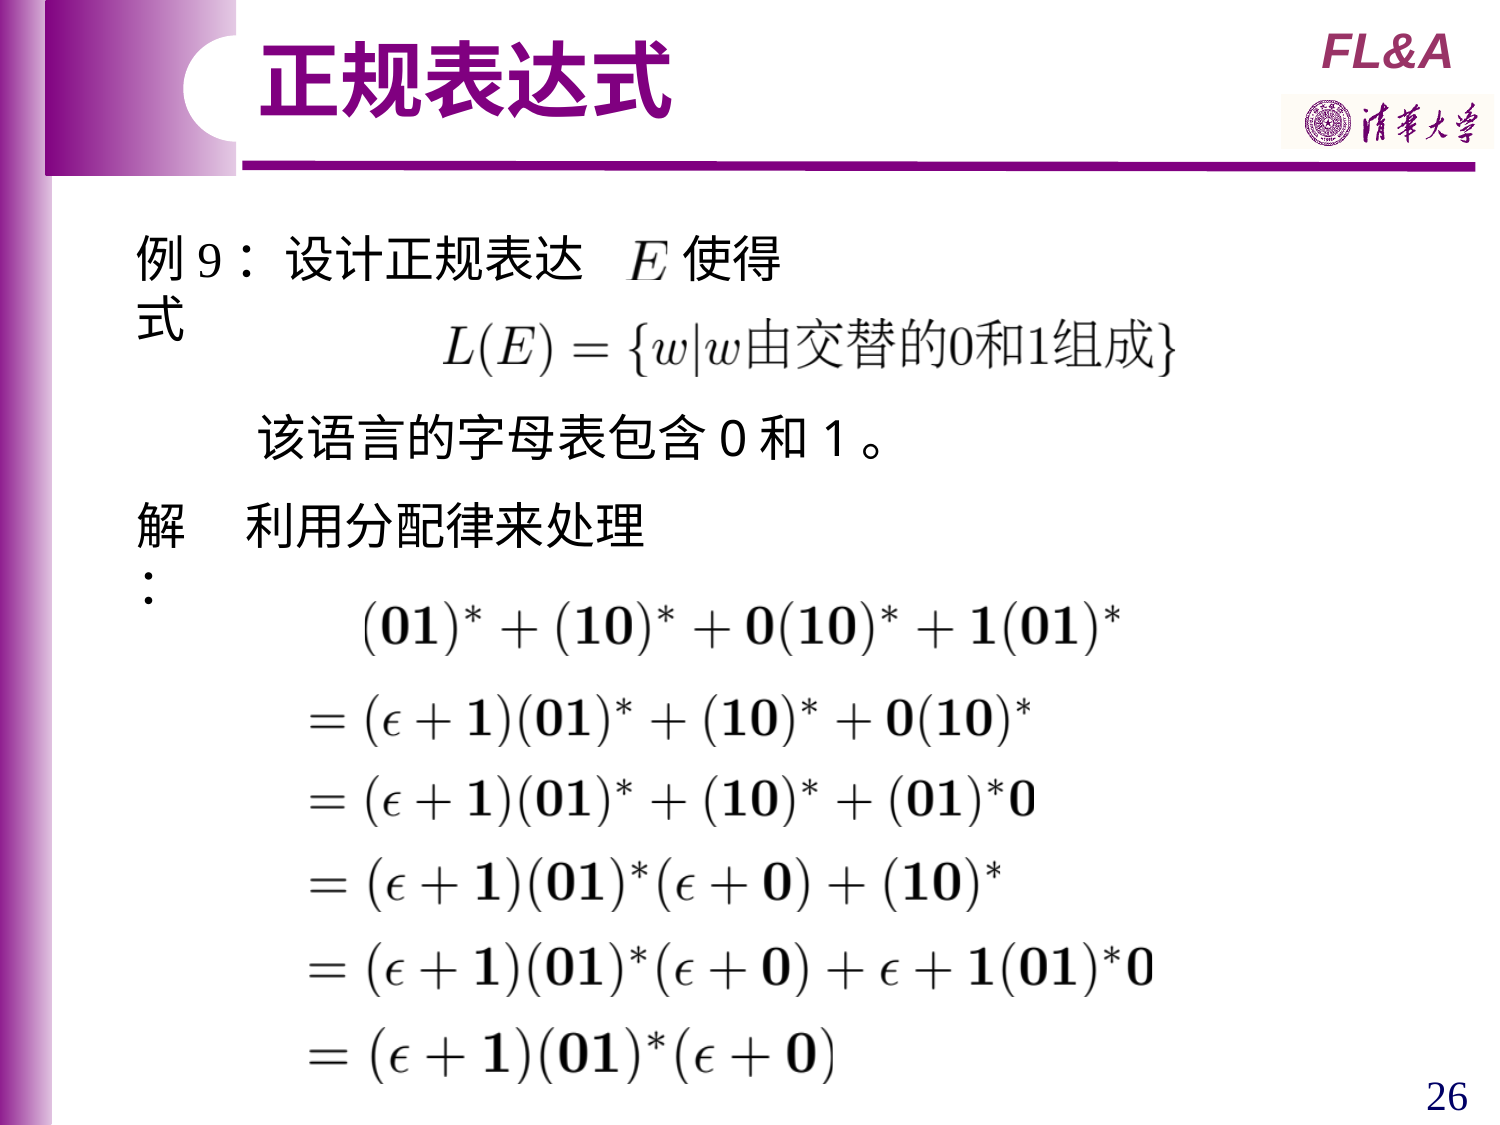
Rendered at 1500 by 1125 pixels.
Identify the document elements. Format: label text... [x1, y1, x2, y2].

text_box 26 [1411, 1061, 1500, 1125]
picture [308, 942, 1153, 997]
picture [308, 857, 1001, 912]
picture [364, 601, 1120, 656]
picture [1281, 94, 1495, 149]
text_box 解： [121, 486, 243, 622]
text_box 利用分配律来处理 [230, 486, 1270, 562]
picture [442, 318, 1176, 377]
picture [308, 694, 1030, 747]
text_box 该语言的字母表包含0和1。 [242, 398, 1282, 474]
picture [624, 240, 668, 280]
text_box 使得 [667, 219, 809, 295]
picture [308, 1027, 833, 1085]
picture [308, 775, 1035, 828]
text_box 例9：设计正规表达式 [120, 219, 632, 355]
text_box 正规表达式 [242, 32, 689, 137]
